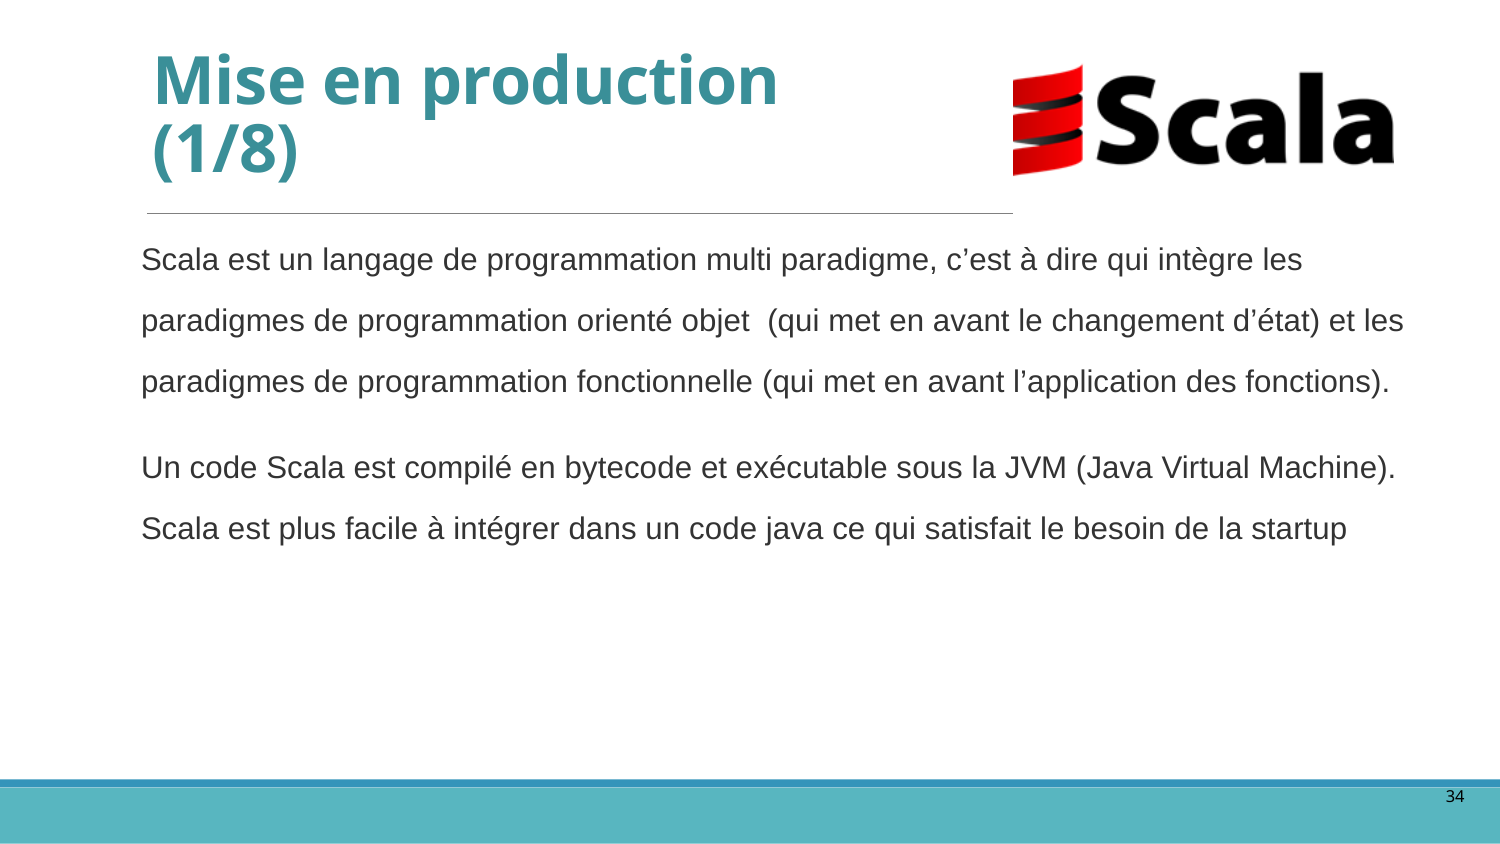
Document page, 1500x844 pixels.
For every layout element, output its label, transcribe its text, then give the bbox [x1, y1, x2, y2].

slide_number 34 [1389, 764, 1480, 830]
text_box Mise en production (1/8) [138, 64, 861, 201]
picture [1012, 22, 1395, 218]
list Scala est un langage de programmation multi paradigme, c’est à dire qui intègre les paradigmes de programmation orienté objet (qui met en avant le changement d’état) et les paradigmes de programmation fonctionnelle (qui met en avant l’application des fonctions). Un code Scala est compilé en bytecode et exécutable sous la JVM (Java Virtual Machine). Scala est plus facile à intégrer dans un code java ce qui satisfait le besoin de la startup [51, 200, 1449, 752]
